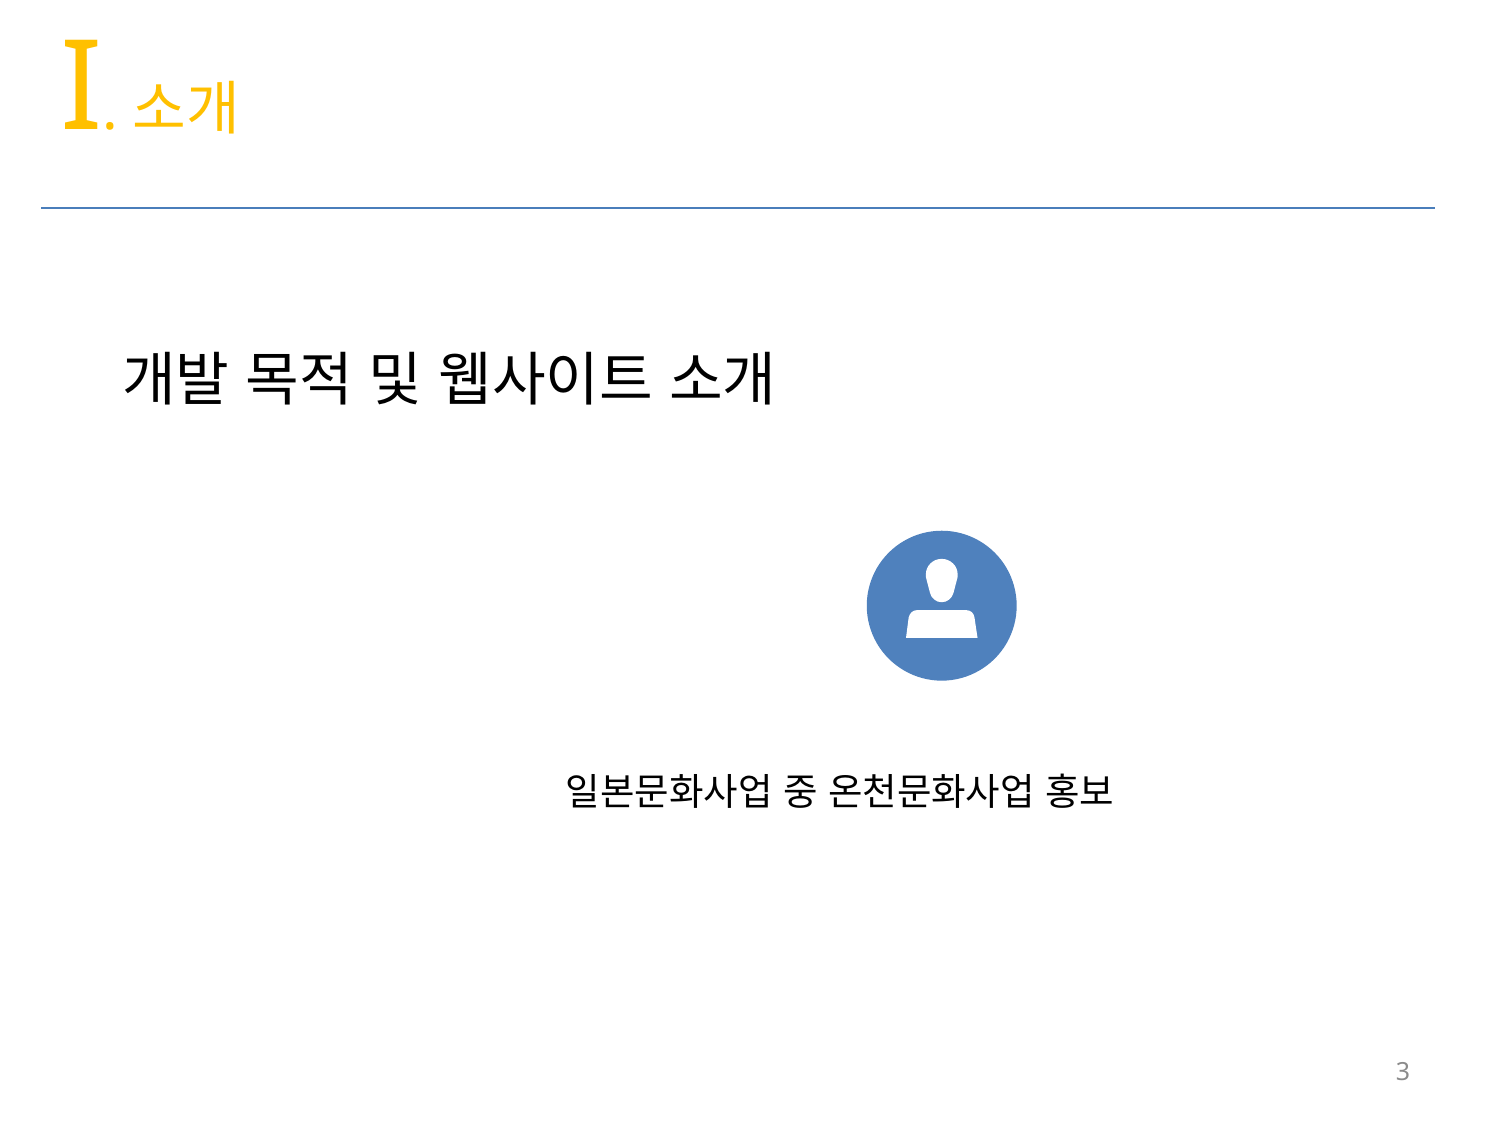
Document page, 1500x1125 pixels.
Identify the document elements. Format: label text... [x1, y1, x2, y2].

text_box I.소개 [45, 0, 255, 162]
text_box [866, 530, 1017, 681]
text_box 일본문화사업 중 온천문화사업 홍보 [383, 738, 1297, 821]
slide_number 3 [1074, 1042, 1425, 1103]
text_box 개발 목적 및 웹사이트 소개 [107, 334, 1021, 420]
